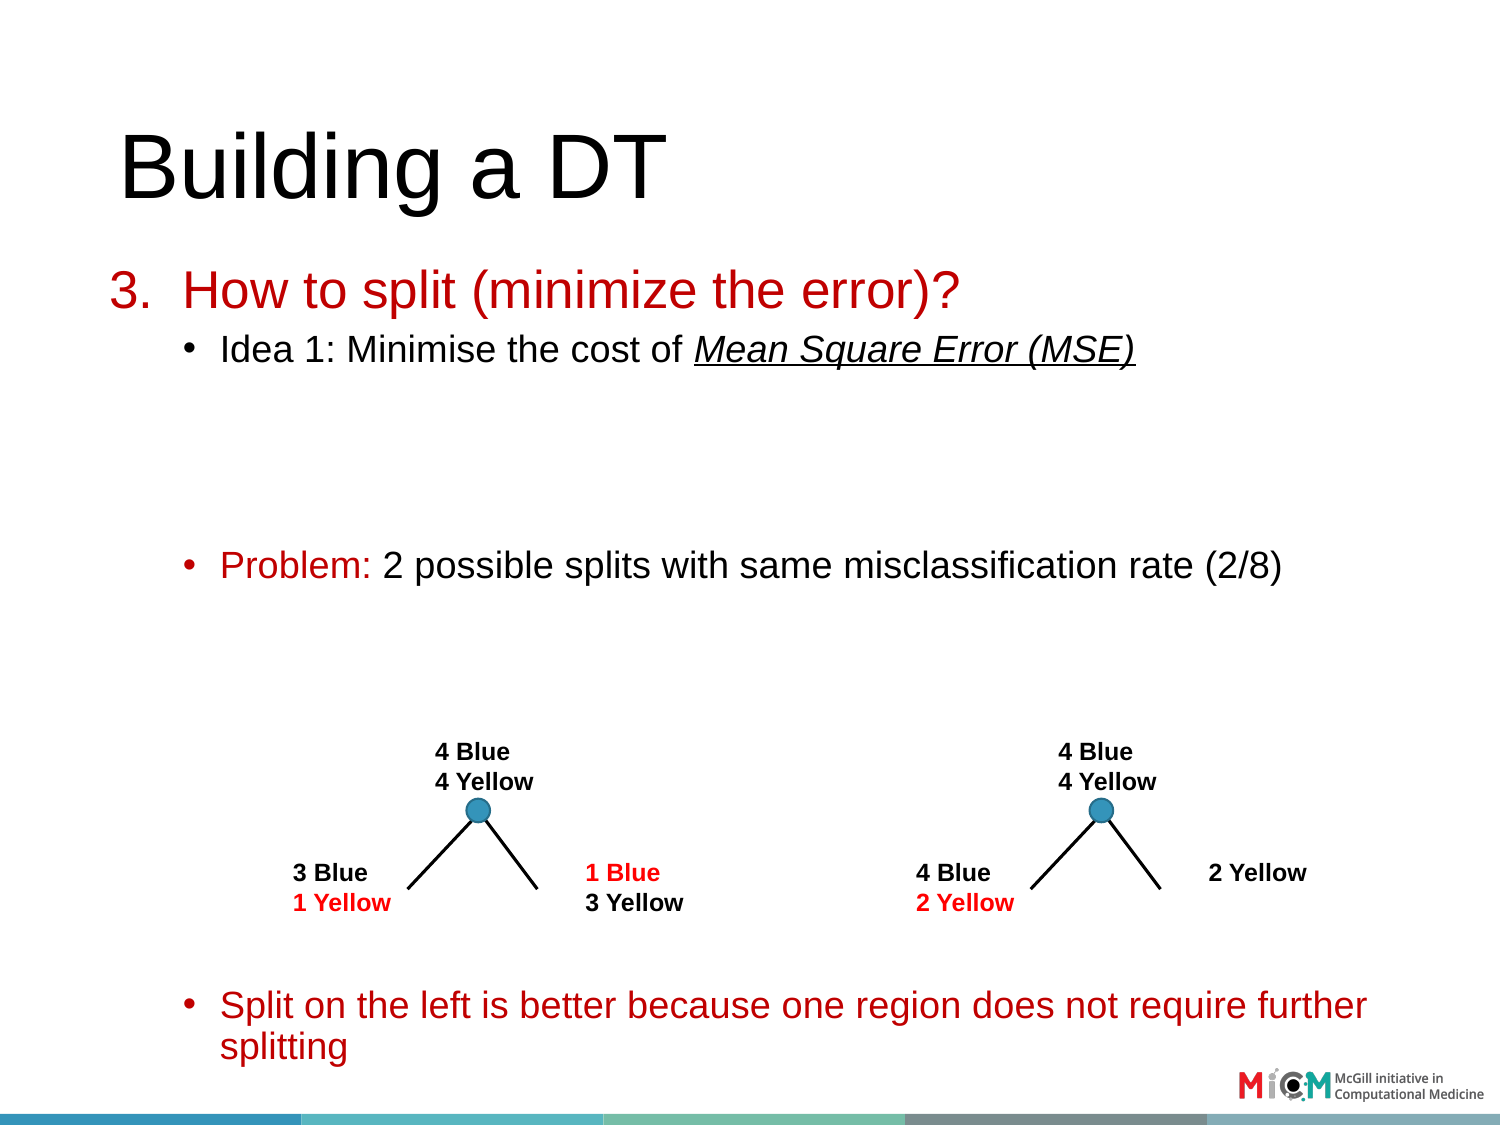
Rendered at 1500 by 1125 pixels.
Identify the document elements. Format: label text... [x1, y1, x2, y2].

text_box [1030, 798, 1161, 890]
title Building a DT [103, 59, 1397, 278]
text_box 2 Yellow [1193, 849, 1322, 895]
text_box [407, 798, 538, 890]
text_box 3 Blue 1 Yellow [278, 849, 407, 925]
text_box 4 Blue 4 Yellow [420, 728, 549, 803]
text_box 4 Blue 4 Yellow [1043, 728, 1172, 803]
text_box 4 Blue 2 Yellow [901, 849, 1030, 925]
text_box 1 Blue 3 Yellow [570, 849, 699, 925]
picture [1211, 1051, 1500, 1122]
